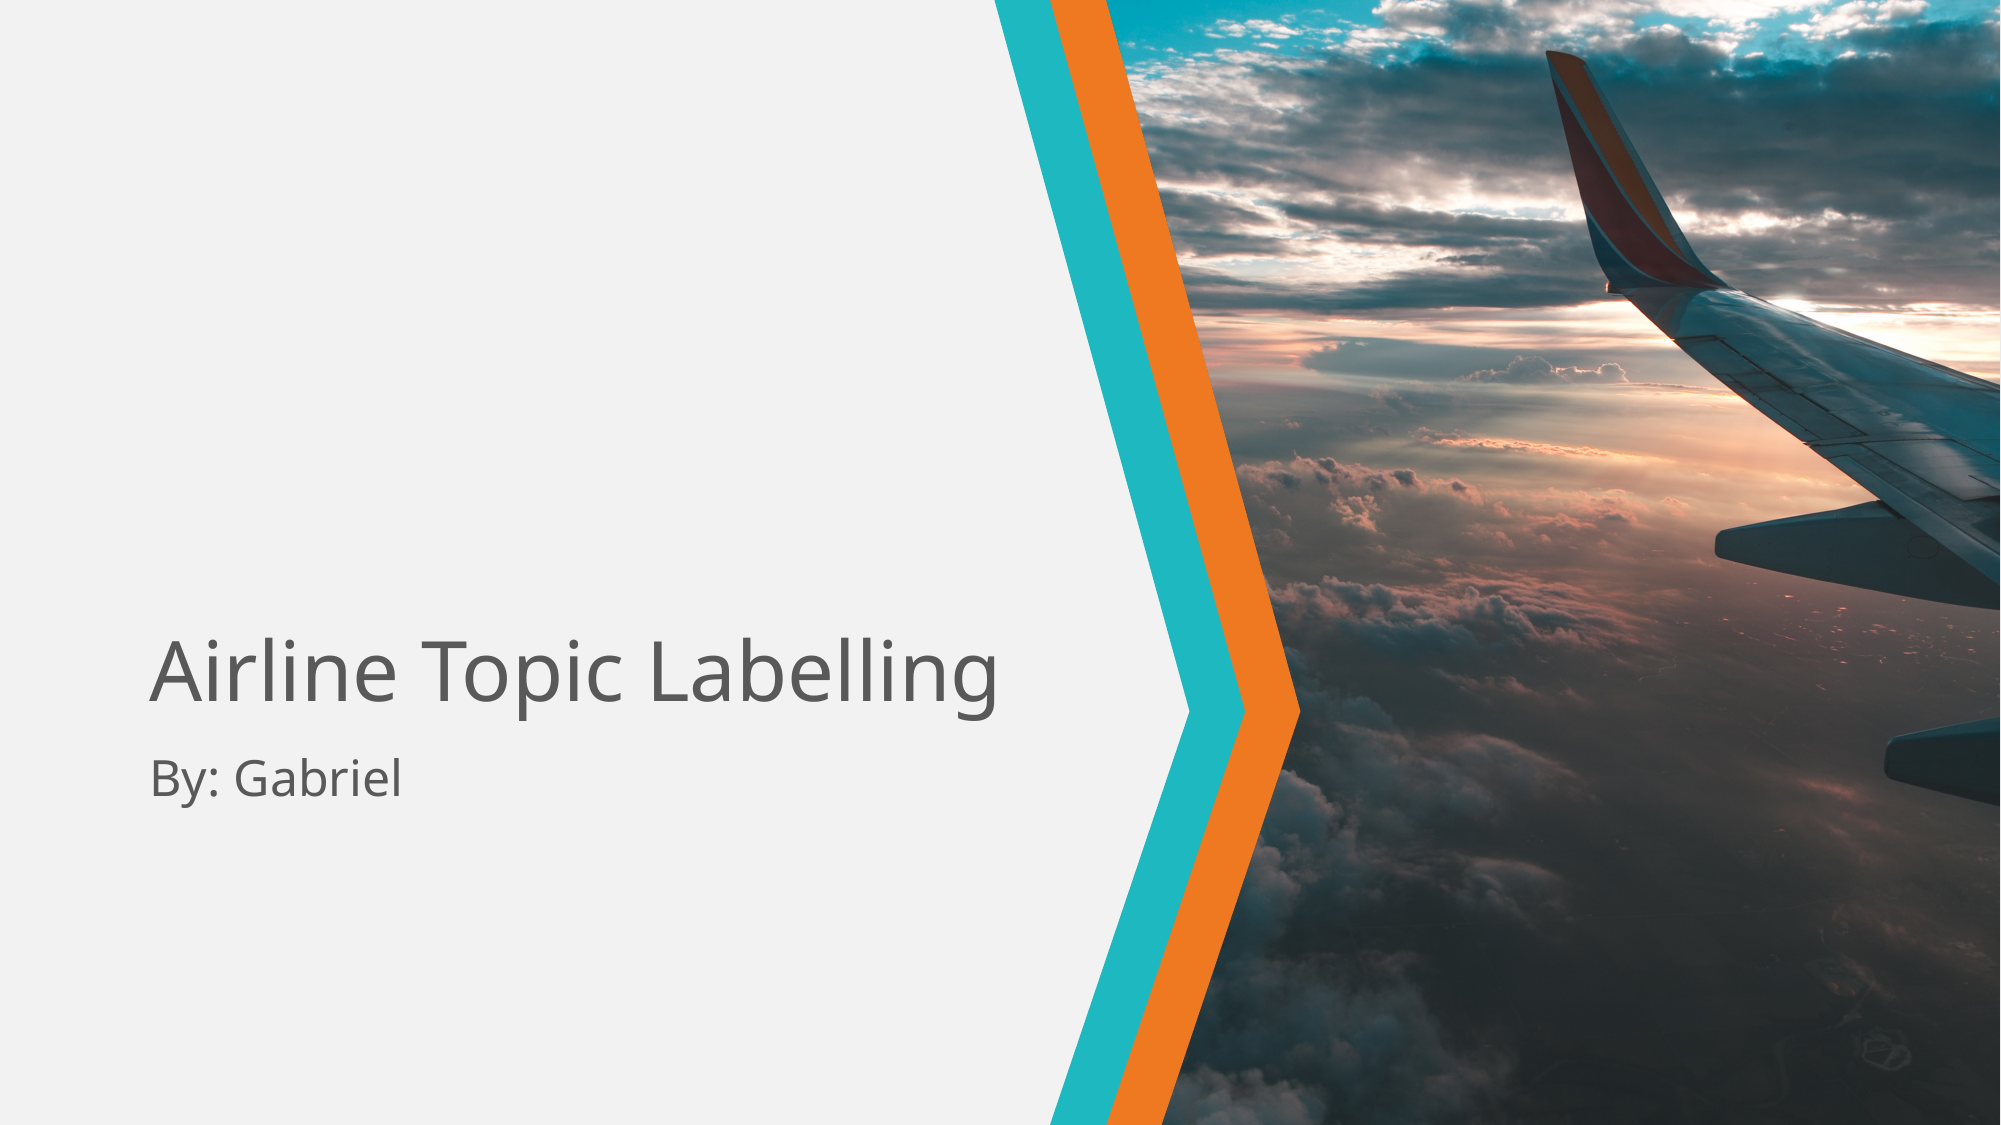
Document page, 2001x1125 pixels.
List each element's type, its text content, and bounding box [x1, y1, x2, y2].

subtitle By: Gabriel [134, 745, 975, 1009]
picture [1106, 0, 2000, 1125]
title Airline Topic Labelling [134, 307, 1053, 728]
